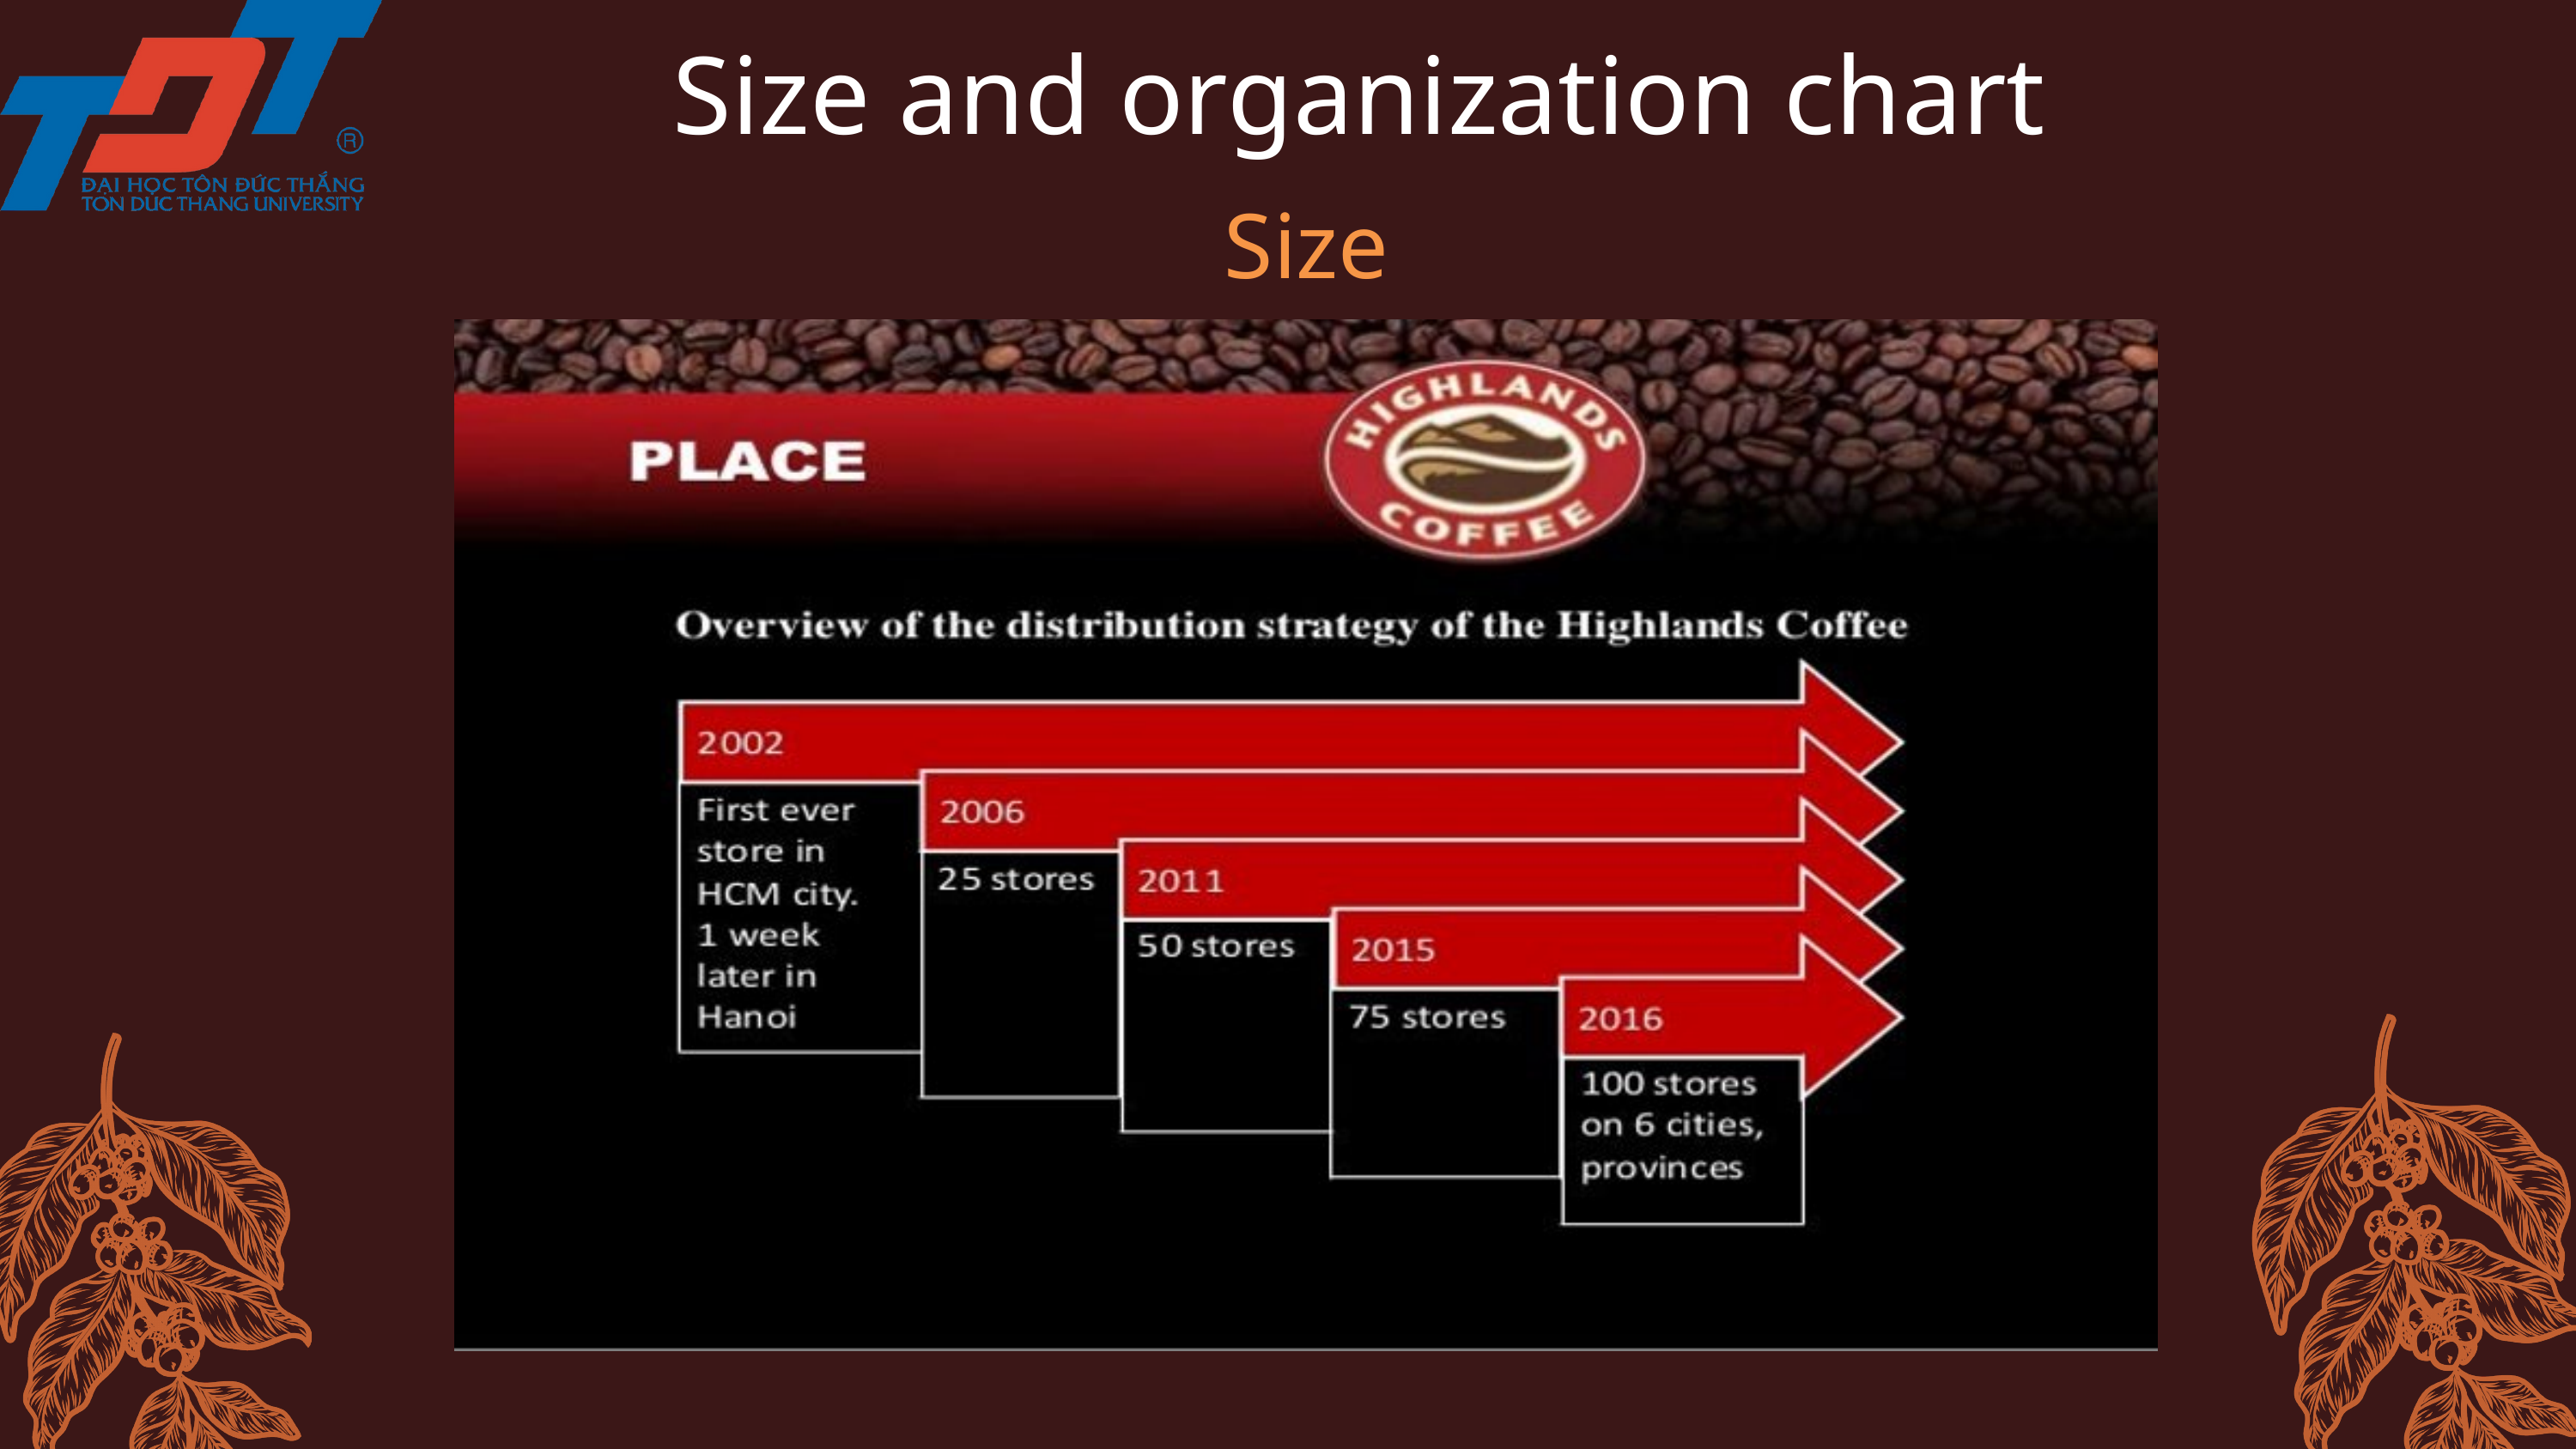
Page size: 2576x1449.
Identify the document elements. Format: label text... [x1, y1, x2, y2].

text_box Size [312, 189, 2302, 297]
text_box [0, 1033, 313, 1449]
picture [454, 319, 2159, 1351]
text_box Size and organization chart [382, 27, 2354, 156]
text_box [0, 0, 382, 211]
text_box [2251, 1014, 2576, 1449]
